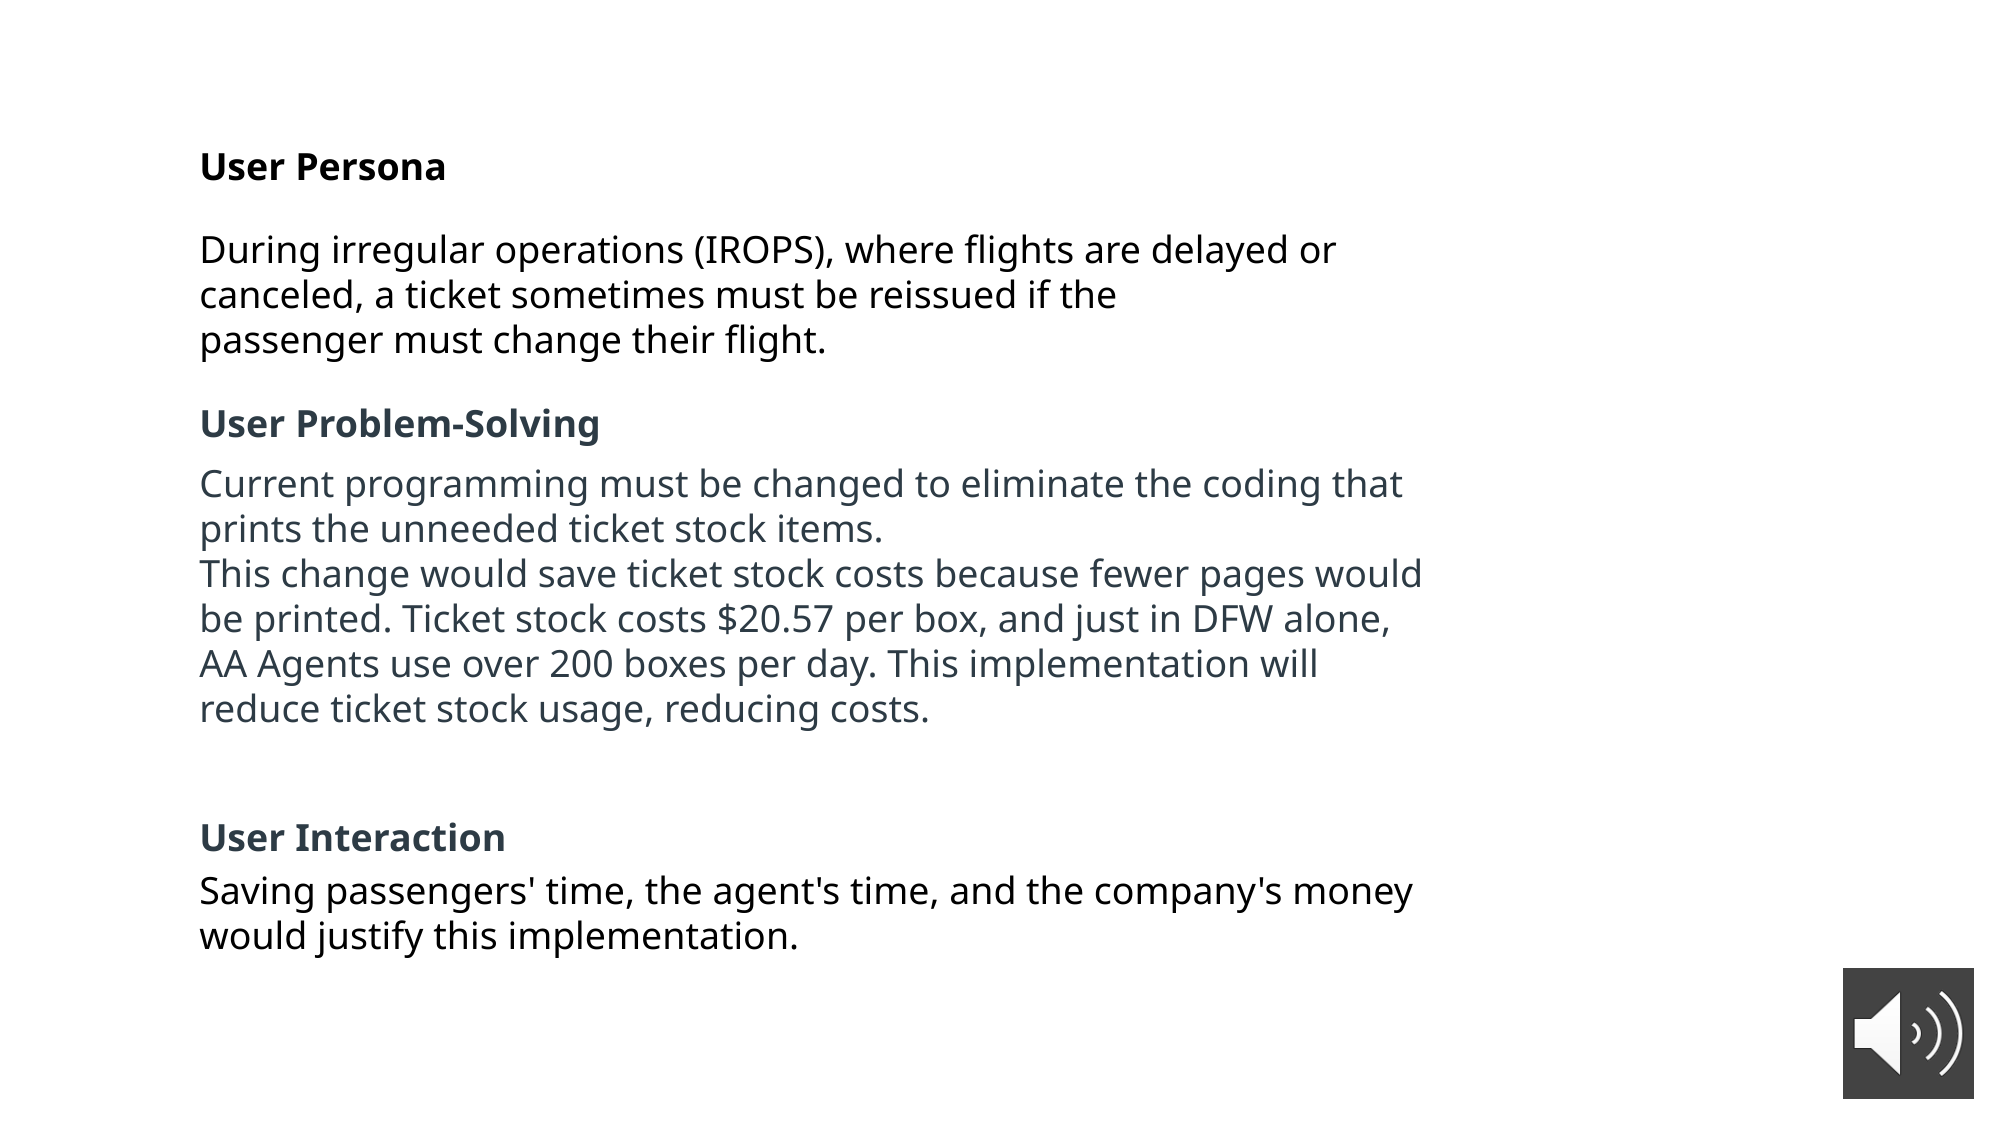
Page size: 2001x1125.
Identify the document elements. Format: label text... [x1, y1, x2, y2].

text_box Current programming must be changed to eliminate the coding that prints the unneeded ticket stock items. This change would save ticket stock costs because fewer pages would be printed. Ticket stock costs $20.57 per box, and just in DFW alone, AA Agents use over 200 boxes per day. This implementation will reduce ticket stock usage, reducing costs. [184, 452, 1444, 769]
text_box User Interaction [184, 716, 1185, 769]
picture [1841, 966, 1976, 1101]
text_box User Persona [184, 135, 1185, 195]
text_box Saving passengers' time, the agent's time, and the company's money would justify this implementation. [184, 769, 1444, 965]
text_box User Problem-Solving [184, 392, 1185, 452]
text_box During irregular operations (IROPS), where flights are delayed or canceled, a ticket sometimes must be reissued if the passenger must change their flight. [184, 218, 1417, 369]
